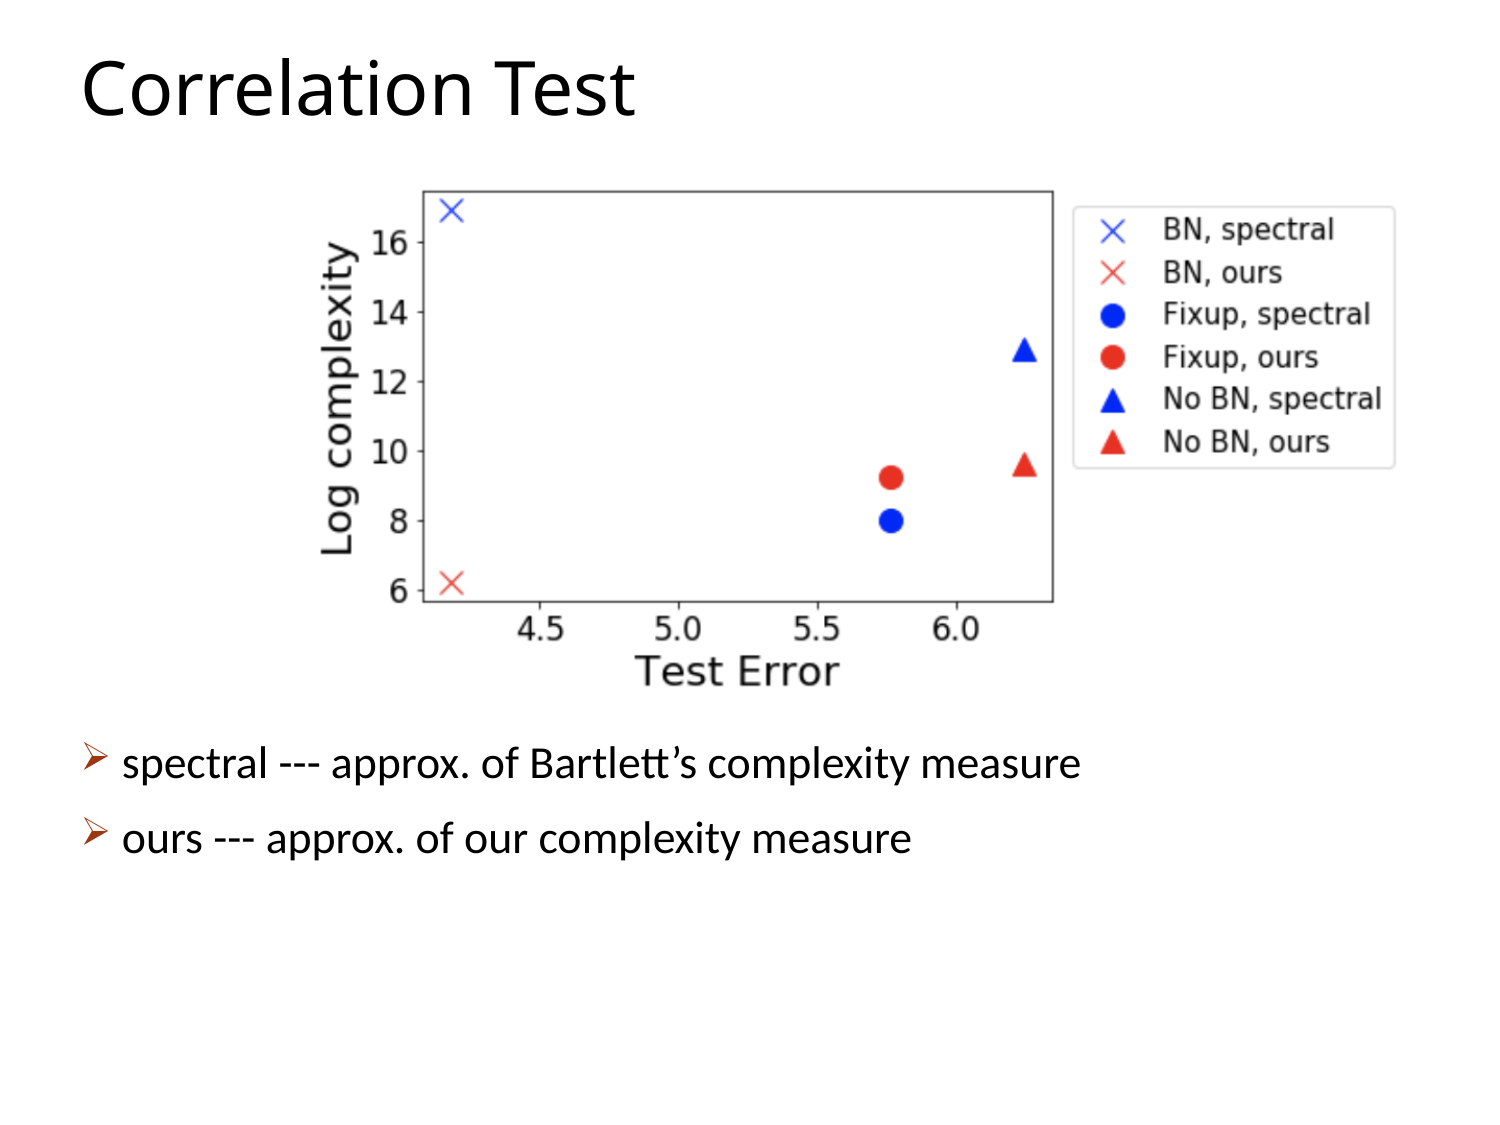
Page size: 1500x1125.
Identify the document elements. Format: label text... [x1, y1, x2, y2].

title Correlation Test [65, 10, 1471, 172]
text_box spectral --- approx. of Bartlett’s complexity measure ours --- approx. of our complexity measure [65, 731, 1500, 1125]
picture [314, 149, 1405, 700]
